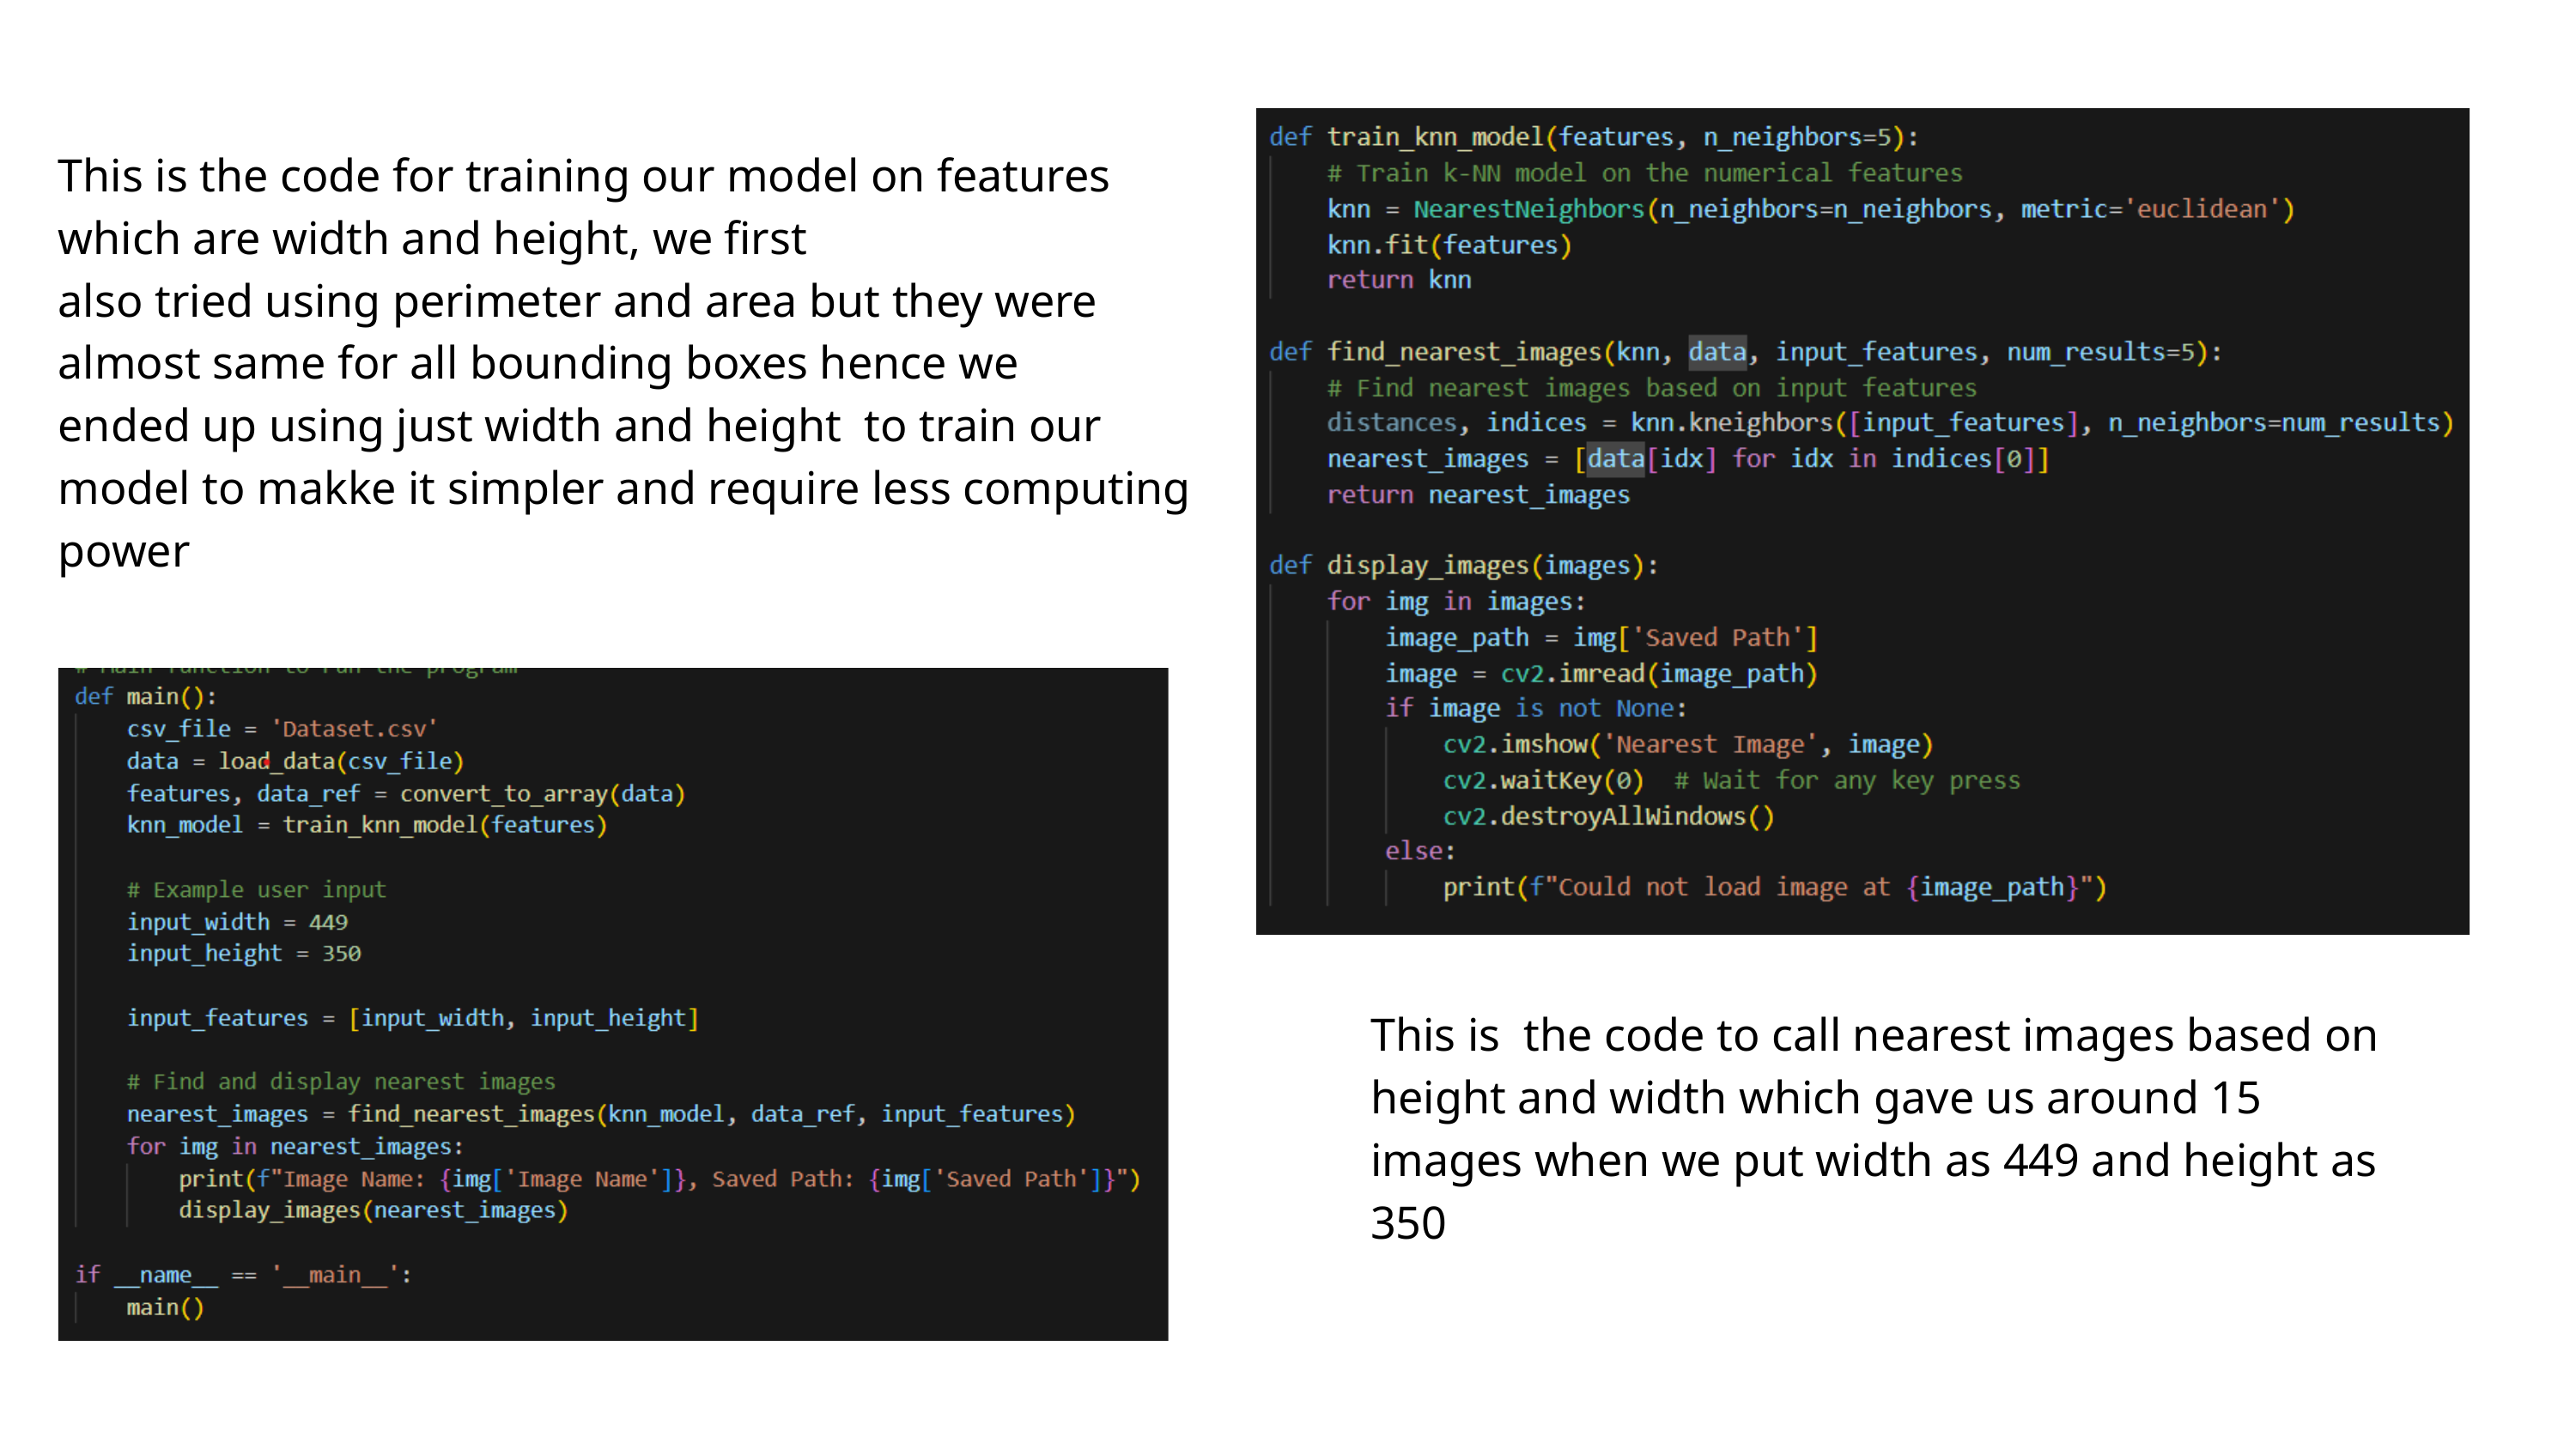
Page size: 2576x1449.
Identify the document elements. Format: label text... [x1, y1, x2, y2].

text_box This is the code for training our model on features which are width and height, we first also tried using perimeter and area but they were almost same for all bounding boxes hence we ended up using just width and height to train our model to makke it simpler and require less computing power [58, 137, 1221, 576]
text_box [58, 668, 1169, 1341]
text_box [1256, 108, 2470, 935]
text_box This is the code to call nearest images based on height and width which gave us around 15 images when we put width as 449 and height as 350 [1370, 997, 2387, 1248]
